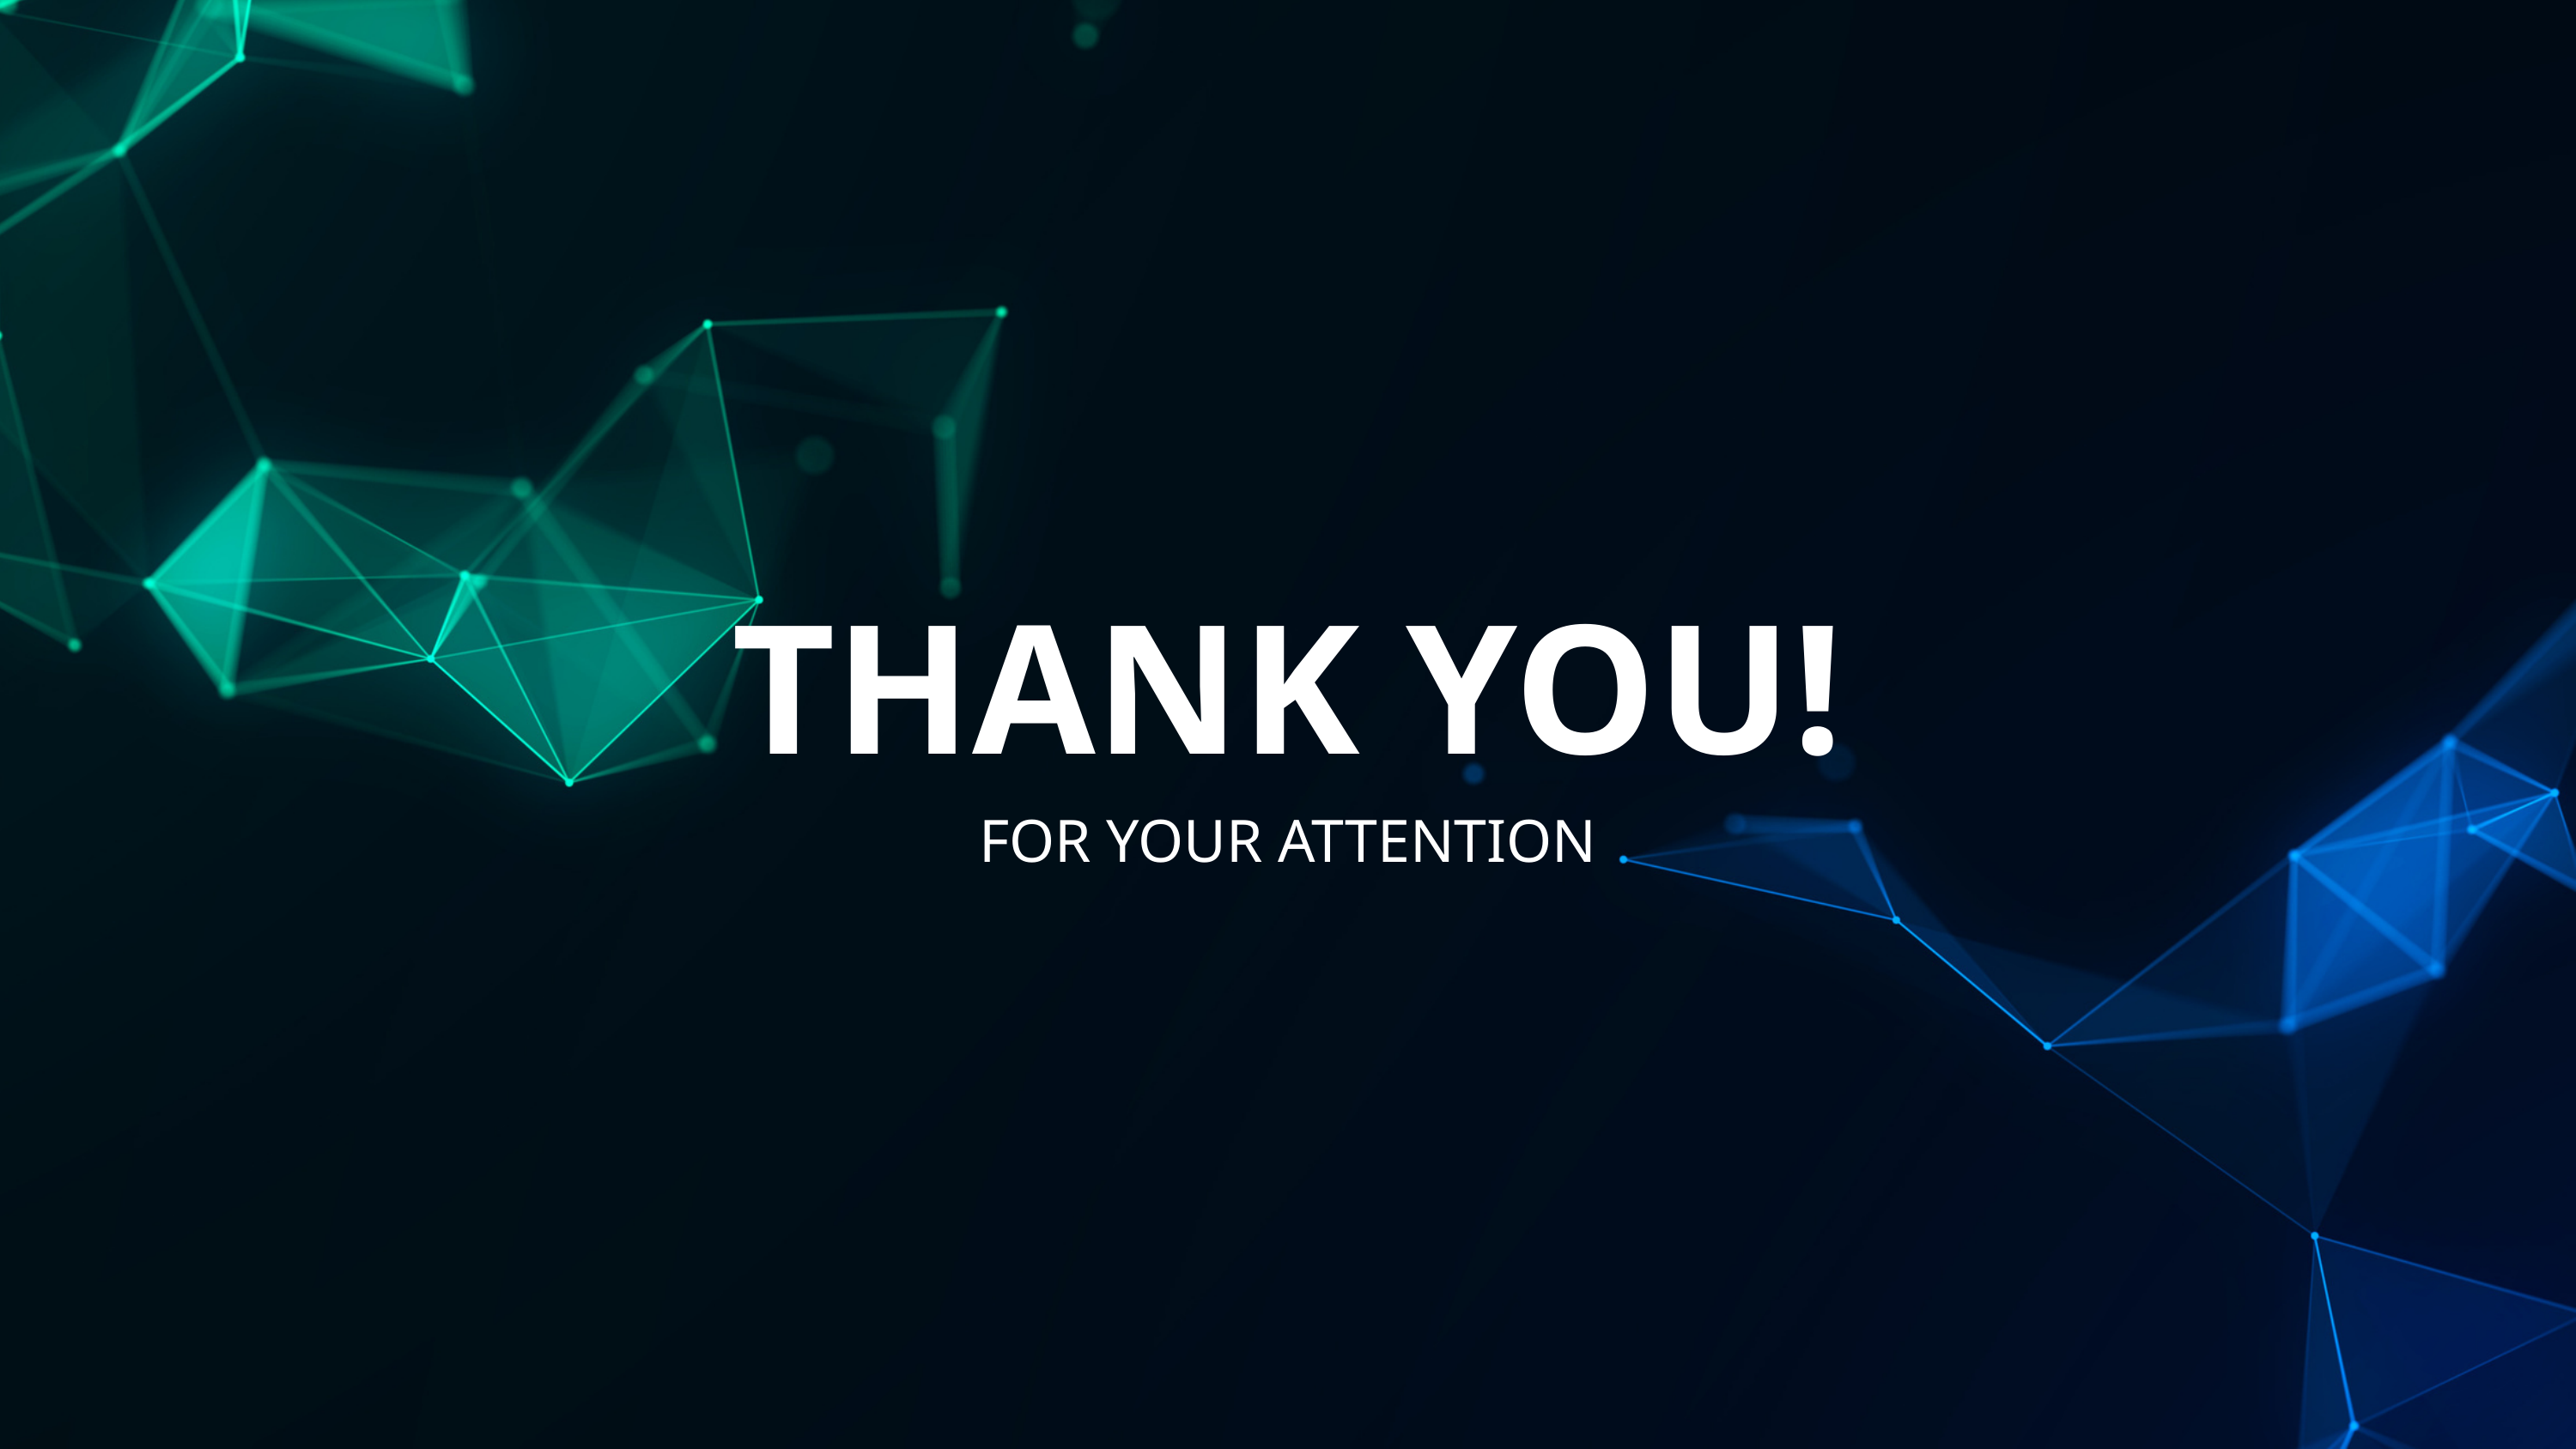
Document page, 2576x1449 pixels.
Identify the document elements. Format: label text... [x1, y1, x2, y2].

text_box [0, 0, 2576, 1449]
text_box THANK YOU! [654, 587, 1921, 790]
text_box FOR YOUR ATTENTION [738, 791, 1838, 875]
